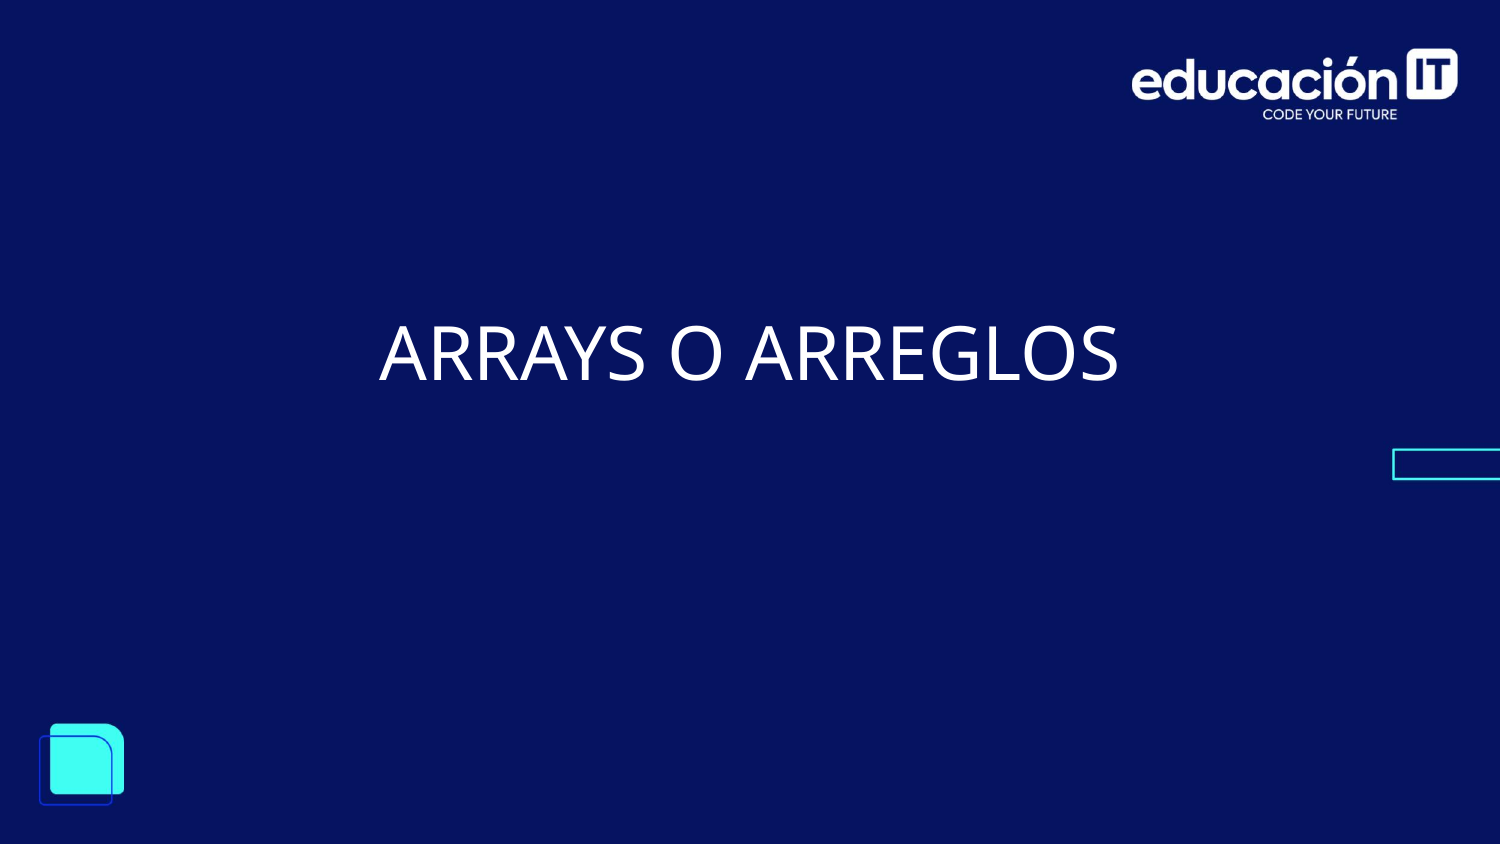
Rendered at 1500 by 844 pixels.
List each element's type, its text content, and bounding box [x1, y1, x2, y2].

picture [0, 0, 1500, 844]
text_box ARRAYS O ARREGLOS [358, 269, 1142, 432]
